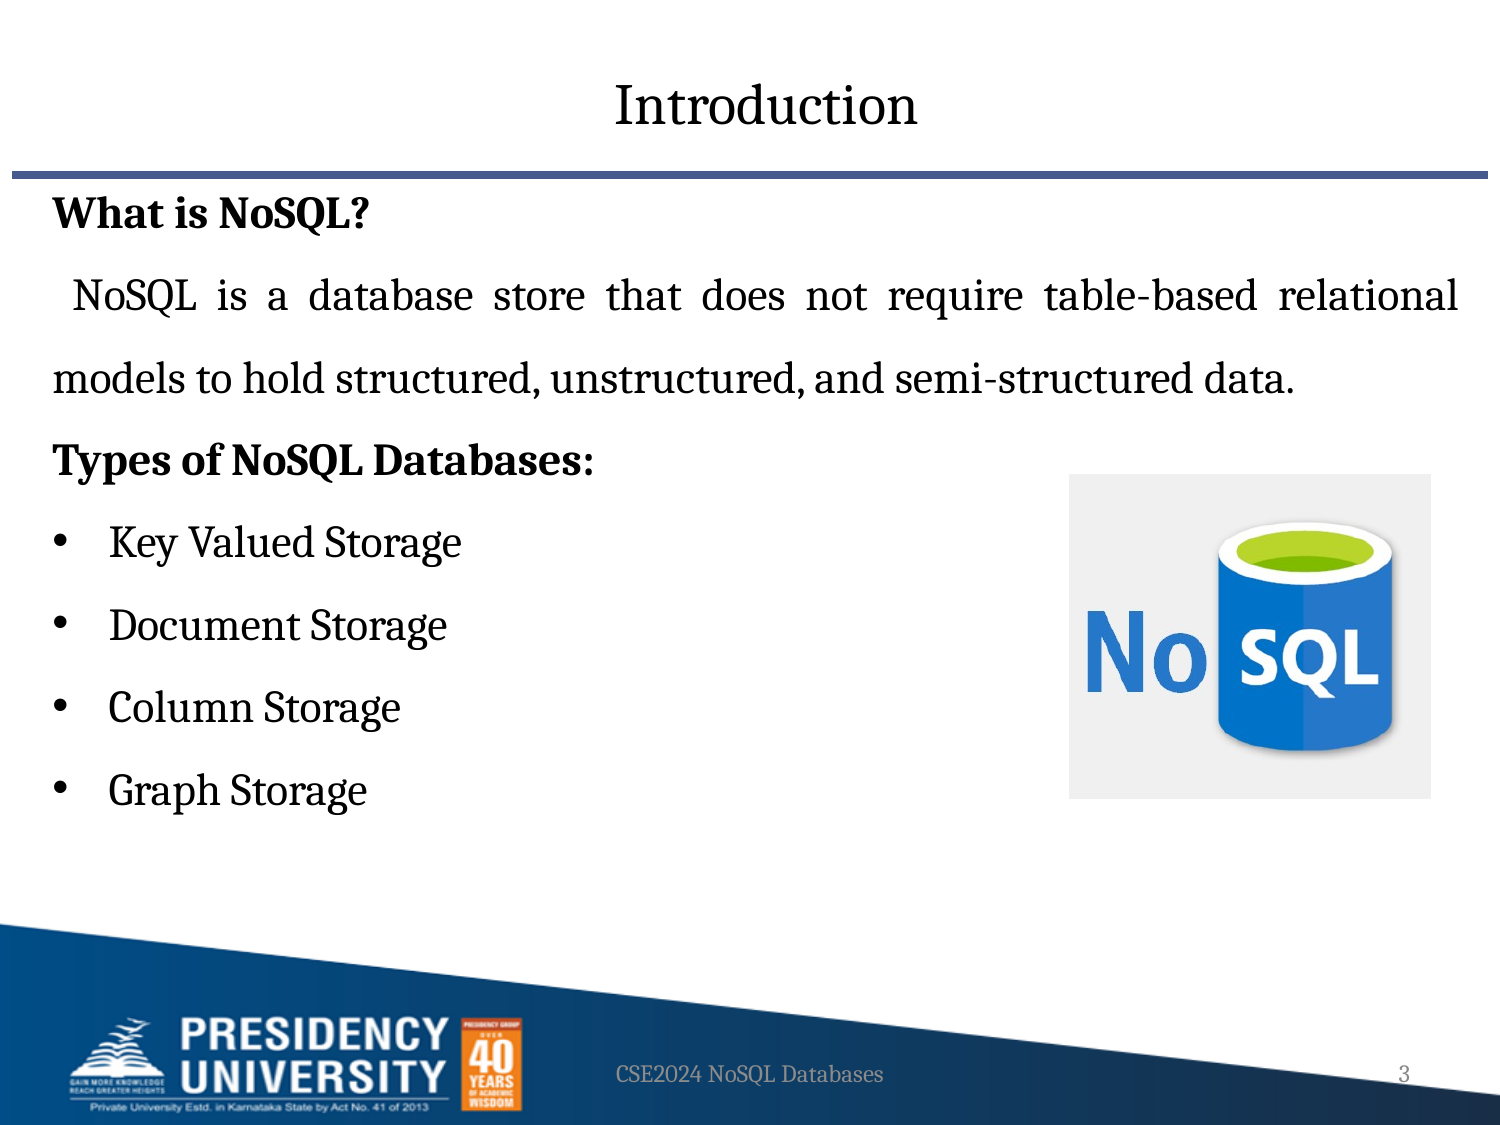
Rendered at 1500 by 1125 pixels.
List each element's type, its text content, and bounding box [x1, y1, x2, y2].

picture [1069, 474, 1431, 799]
text_box Introduction [283, 59, 1250, 144]
slide_number 3 [1074, 1042, 1425, 1103]
picture [0, 921, 1500, 1125]
text_box What is NoSQL? NoSQL is a database store that does not require table-based relational models to hold structured, unstructured, and semi-structured data. Types of NoSQL Databases: Key Valued Storage Document Storage Column Storage Graph Storage [37, 174, 1475, 822]
footer CSE2024 NoSQL Databases [512, 1042, 988, 1103]
